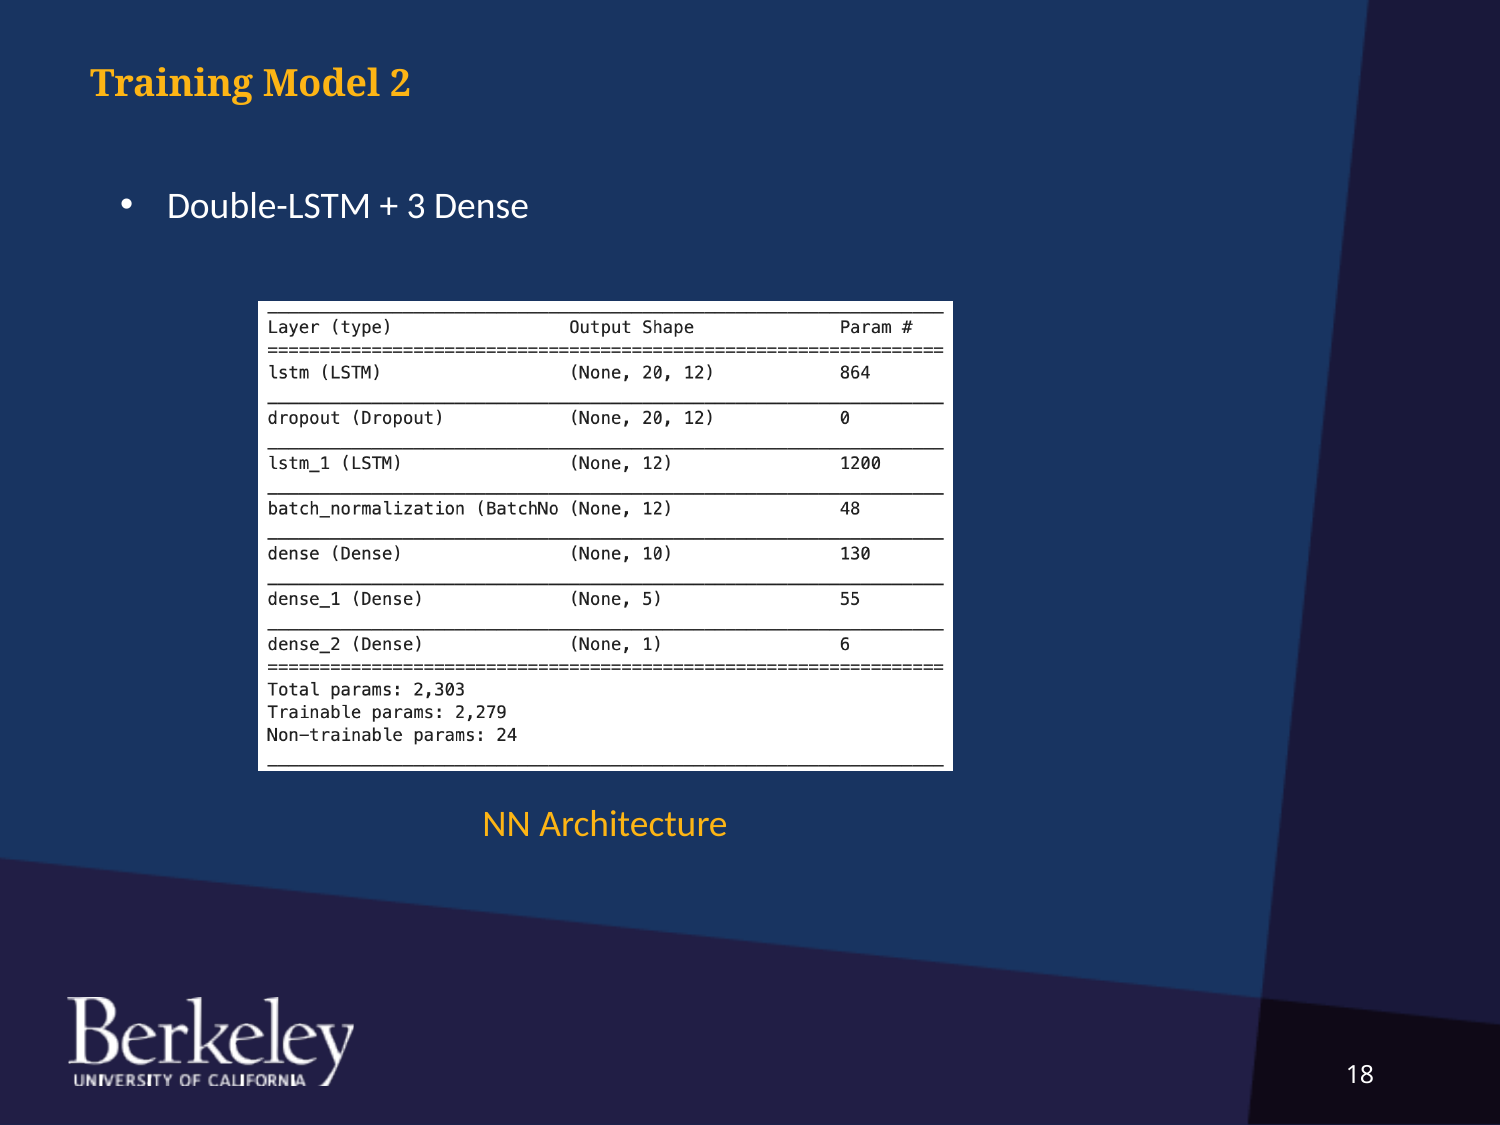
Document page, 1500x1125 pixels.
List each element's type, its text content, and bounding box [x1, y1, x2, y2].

picture [0, 0, 1500, 1125]
text_box Double-LSTM + 3 Dense [105, 173, 856, 234]
text_box NN Architecture [467, 791, 743, 897]
list Training Model 2 [75, 51, 642, 132]
